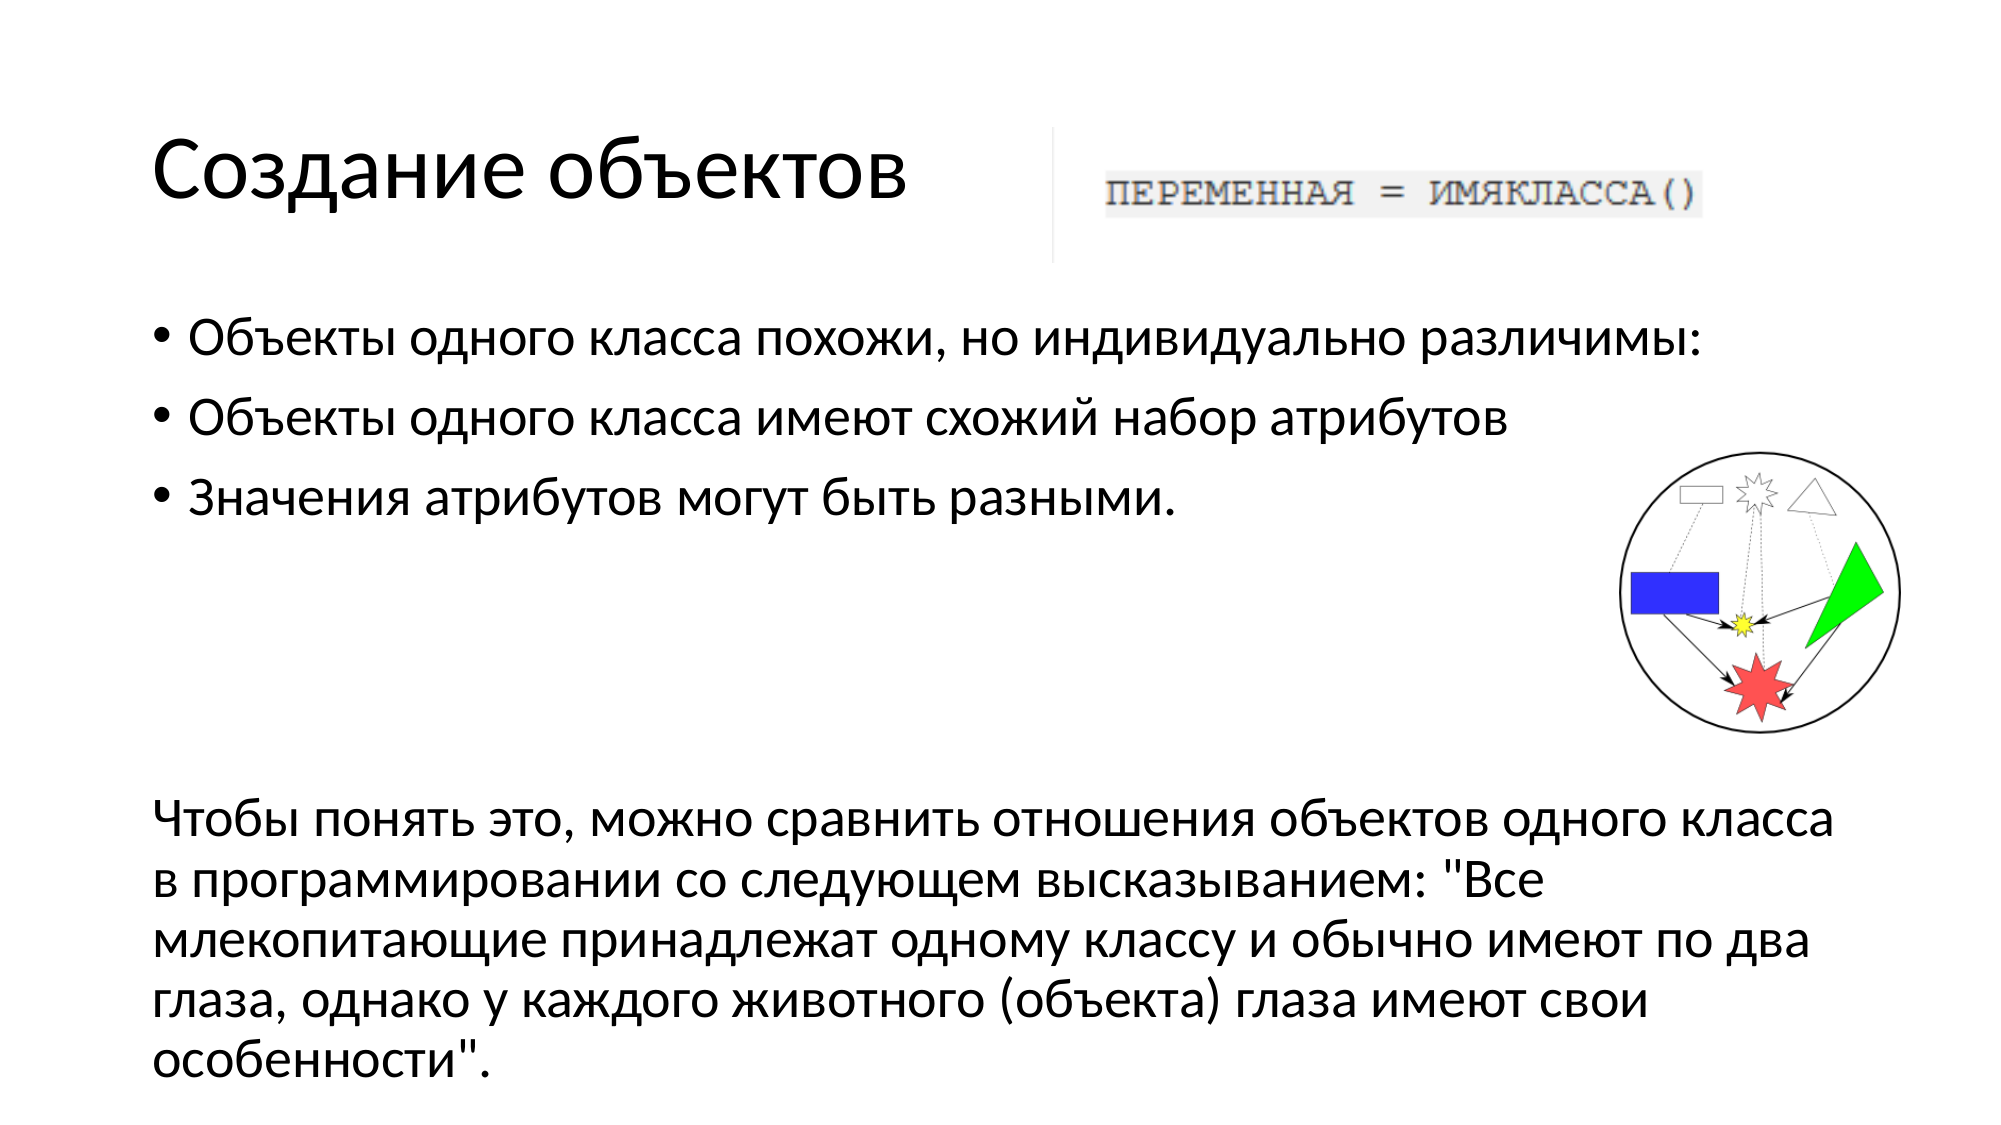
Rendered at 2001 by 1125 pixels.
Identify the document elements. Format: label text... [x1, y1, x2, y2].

picture [1051, 127, 1802, 264]
picture [1551, 439, 1951, 741]
list Объекты одного класса похожи, но индивидуально различимы: Объекты одного класса имеют схожий набор атрибутов Значения атрибутов могут быть разными. Чтобы понять это, можно сравнить отношения объектов одного класса в программировании со следующем высказыванием: "Все млекопитающие принадлежат одному классу и обычно имеют по два глаза, однако у каждого животного (объекта) глаза имеют свои особенности". [137, 299, 1863, 1100]
title Создание объектов [137, 59, 1863, 278]
